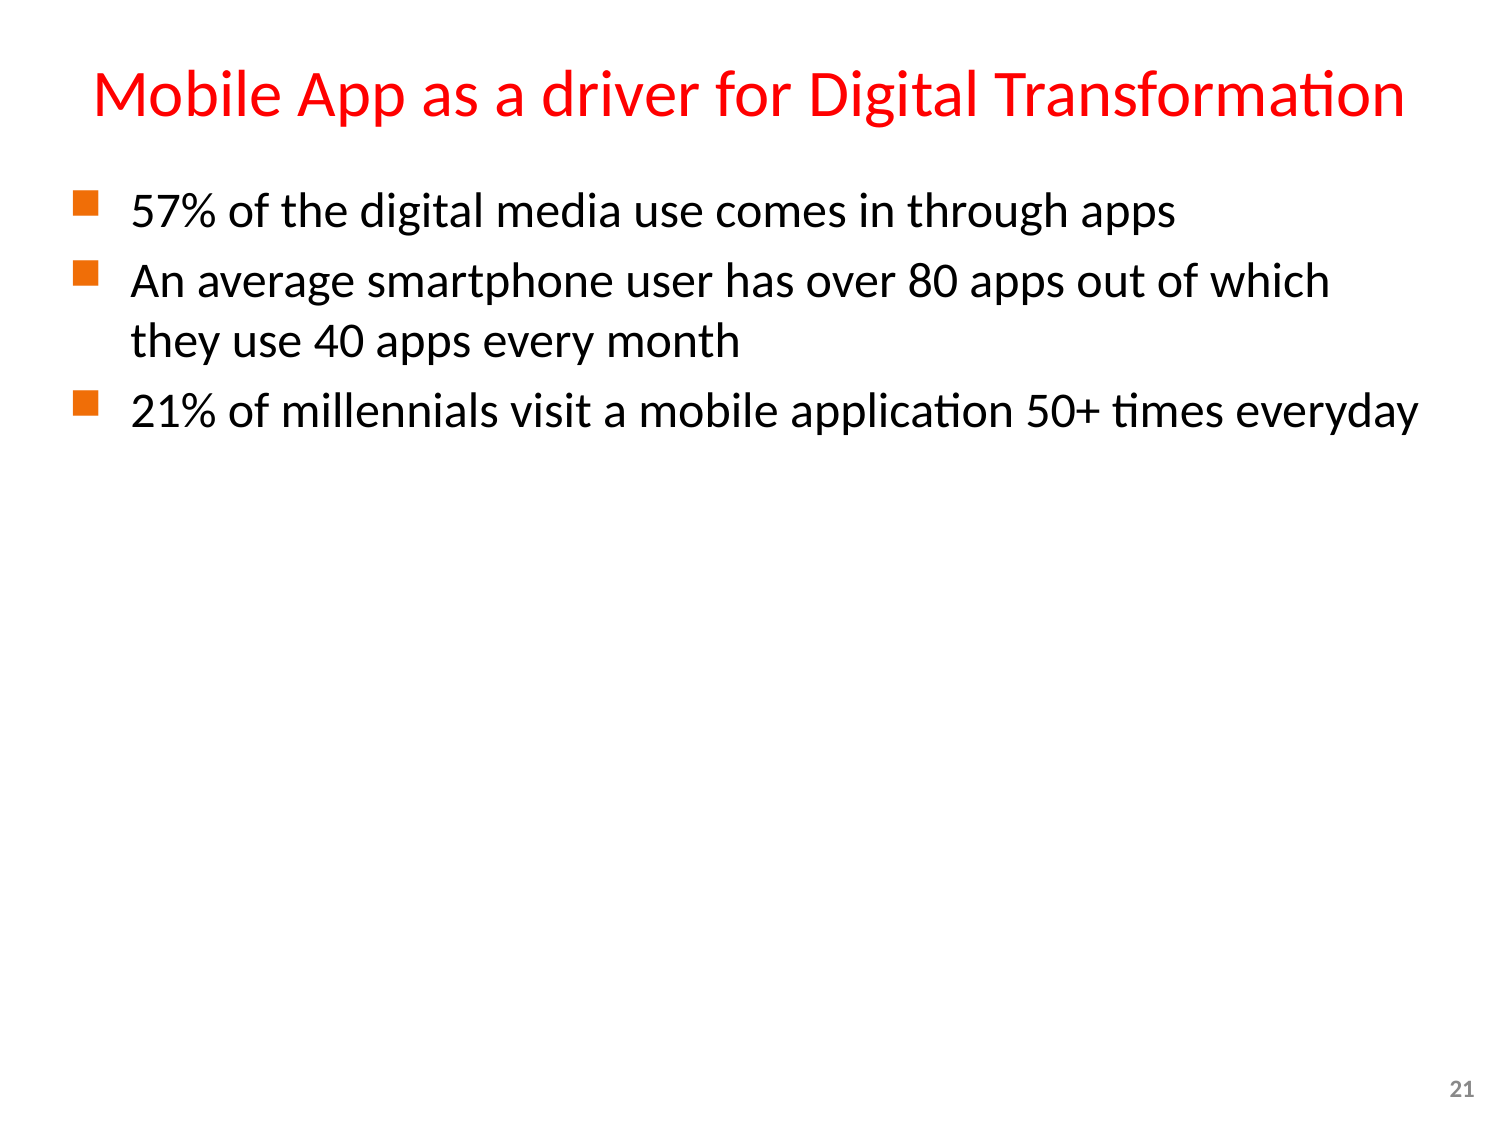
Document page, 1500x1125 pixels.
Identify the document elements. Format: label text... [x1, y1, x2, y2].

title Mobile App as a driver for Digital Transformation [59, 31, 1441, 149]
list 57% of the digital media use comes in through apps An average smartphone user has over 80 apps out of which they use 40 apps every month 21% of millennials visit a mobile application 50+ times everyday [59, 169, 1435, 1044]
